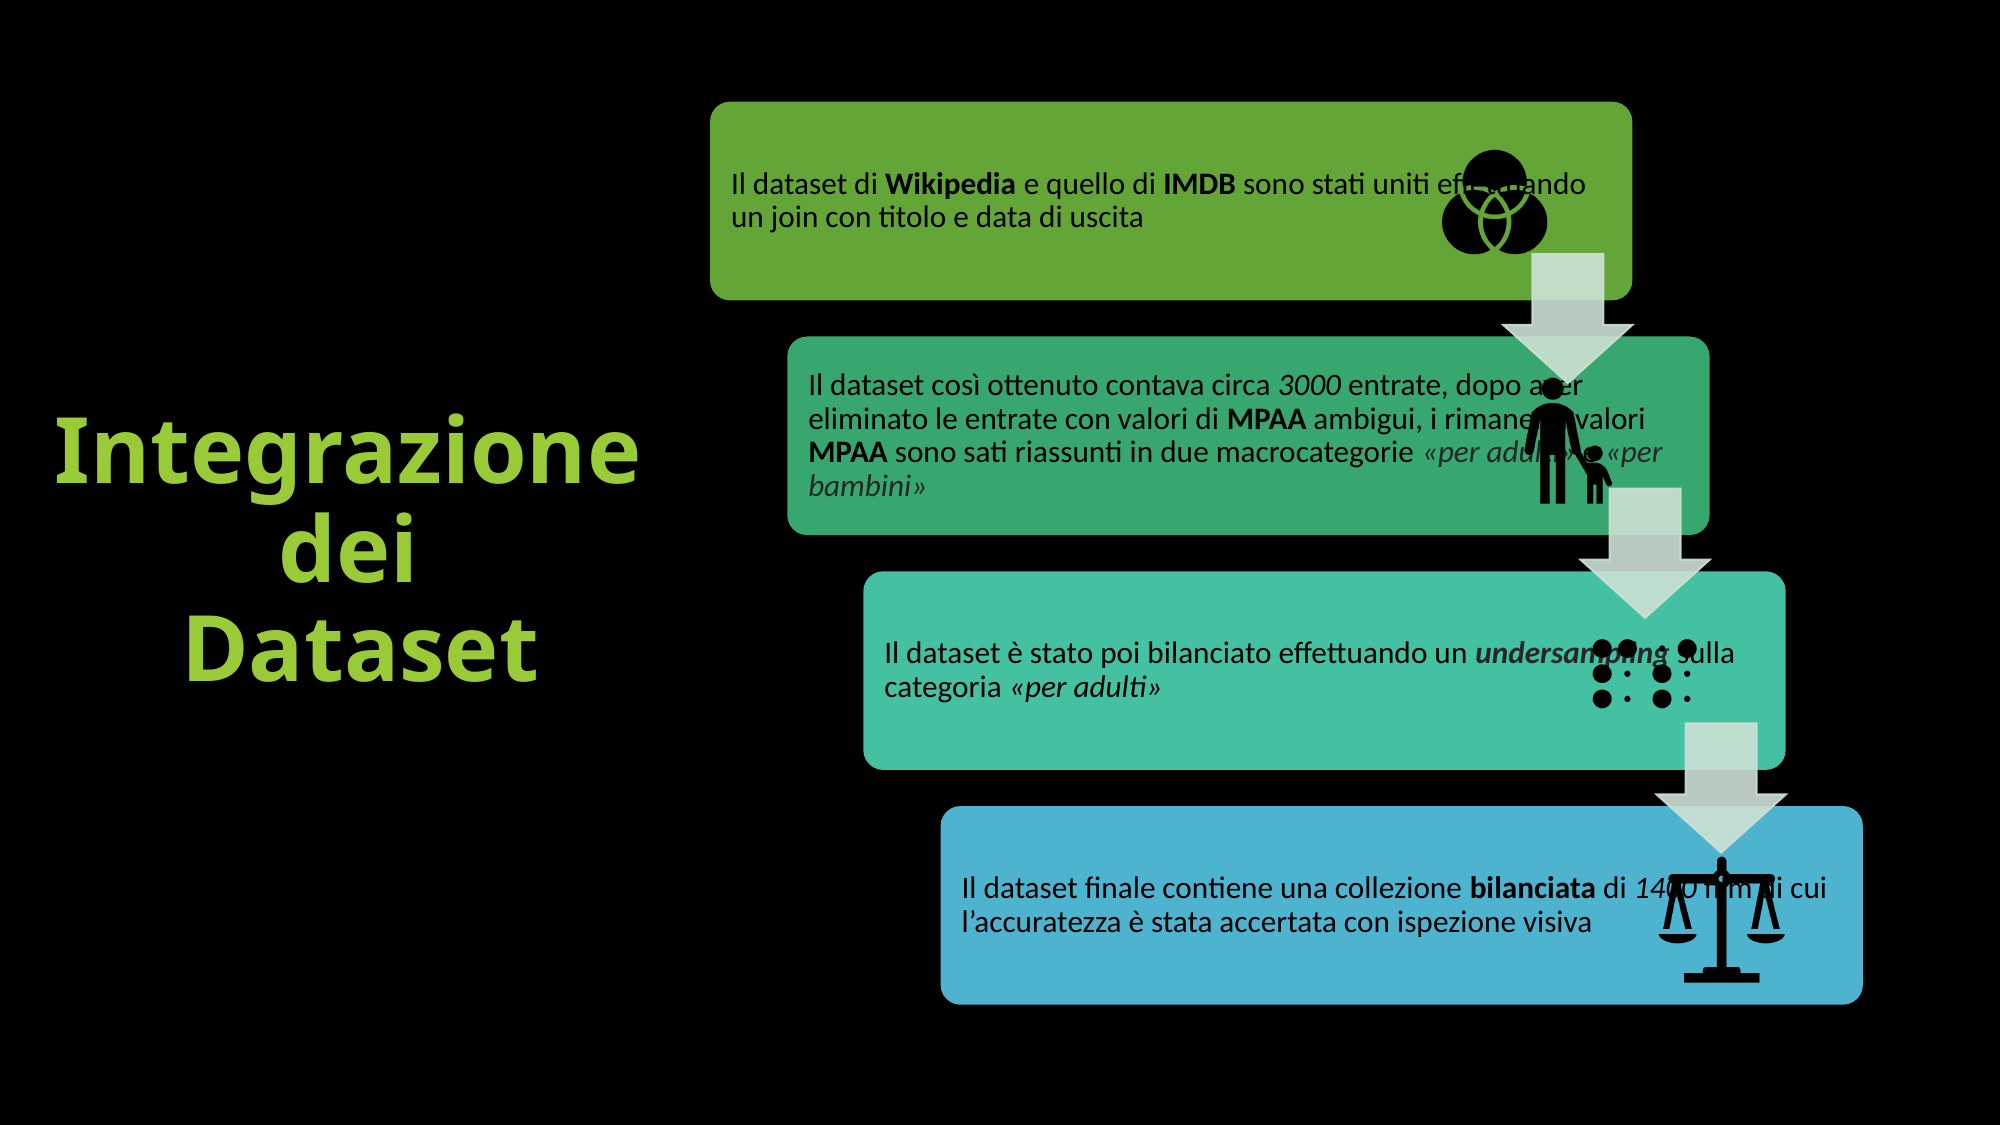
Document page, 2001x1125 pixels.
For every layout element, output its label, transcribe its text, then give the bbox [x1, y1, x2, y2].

picture [1419, 126, 1570, 277]
picture [1492, 365, 1643, 516]
title Integrazione dei Dataset [29, 101, 691, 1005]
picture [1569, 598, 1720, 749]
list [709, 101, 1863, 1005]
picture [1646, 844, 1797, 995]
